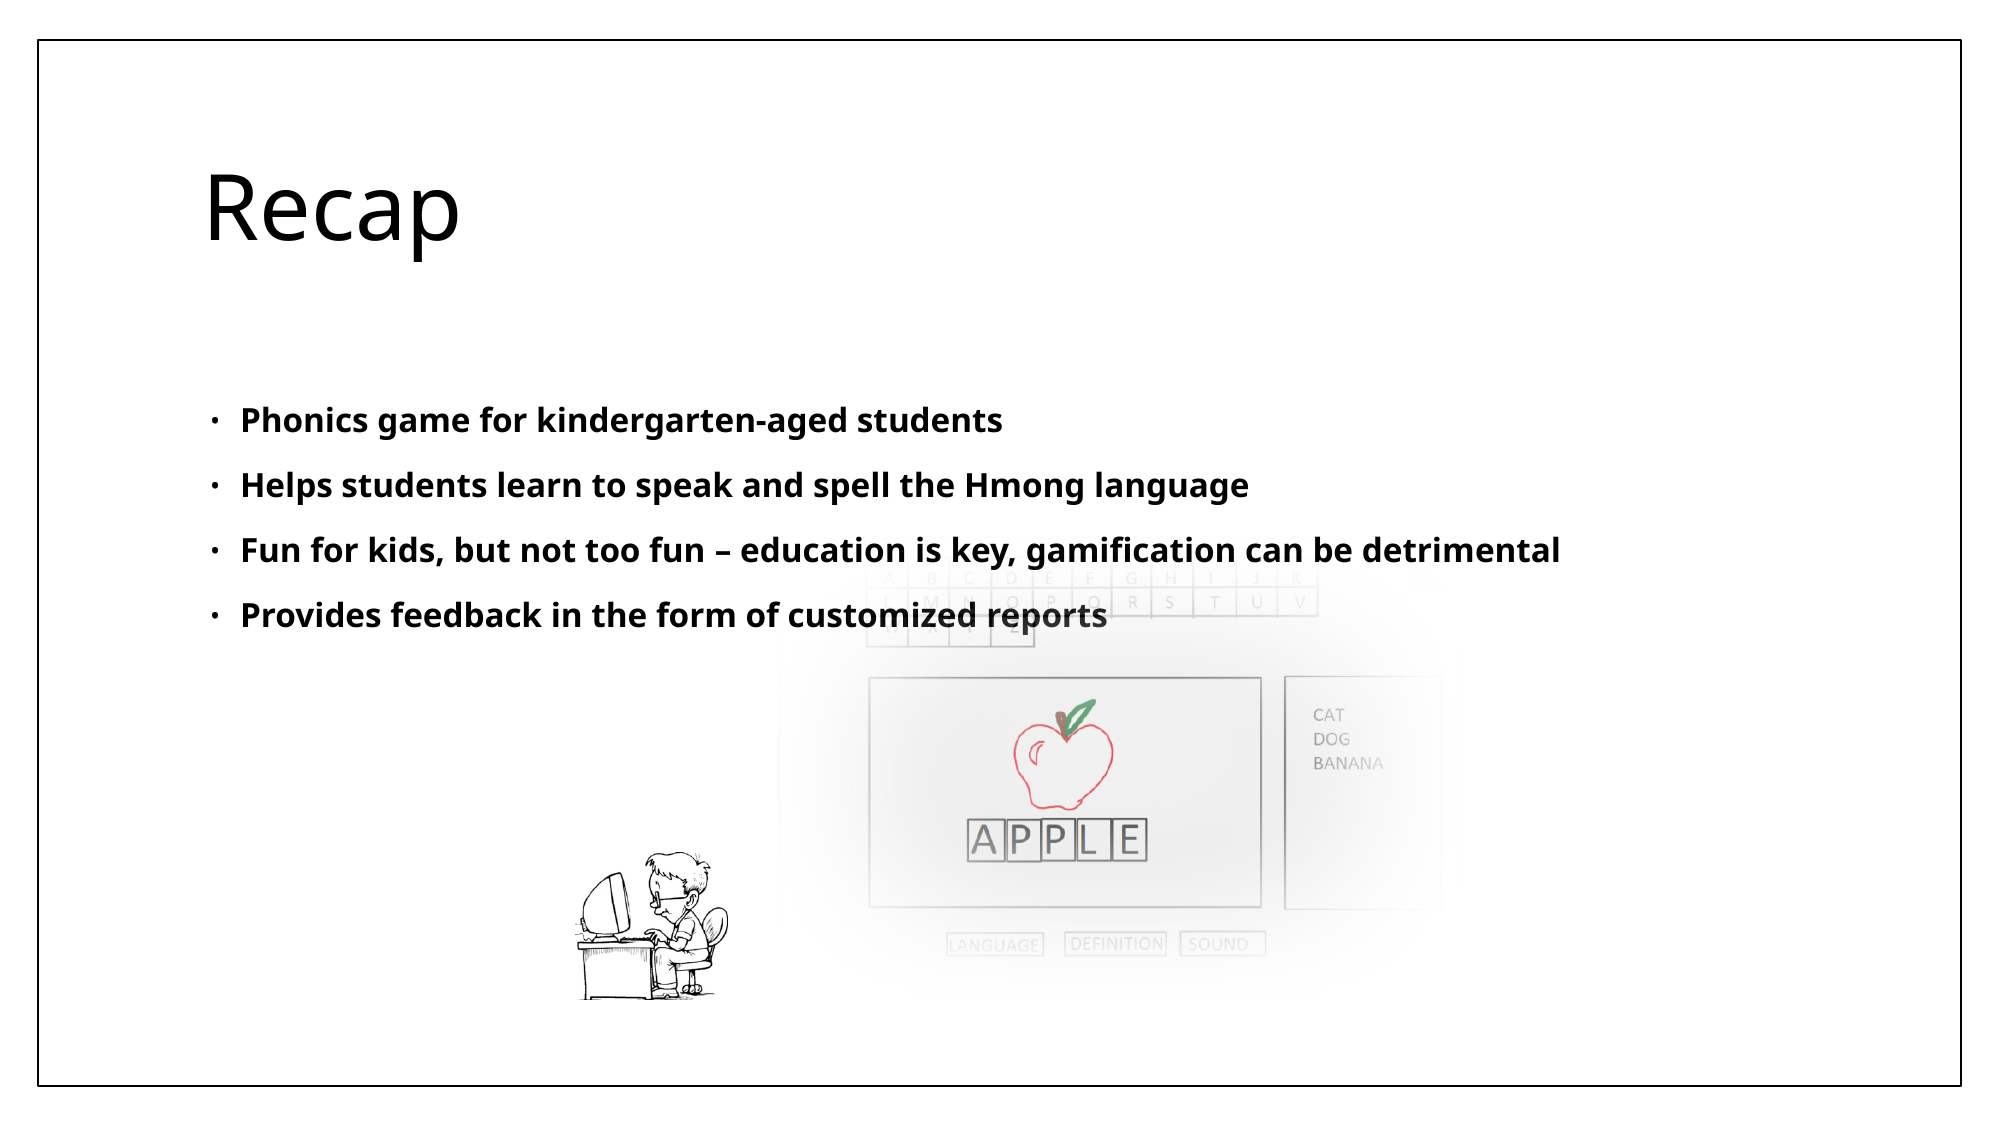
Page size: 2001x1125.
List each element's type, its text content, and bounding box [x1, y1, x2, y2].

title Recap [187, 99, 1808, 323]
picture [748, 519, 1484, 1016]
list Phonics game for kindergarten-aged students Helps students learn to speak and spell the Hmong language Fun for kids, but not too fun – education is key, gamification can be detrimental Provides feedback in the form of customized reports [187, 337, 1808, 1000]
picture [574, 852, 729, 1001]
